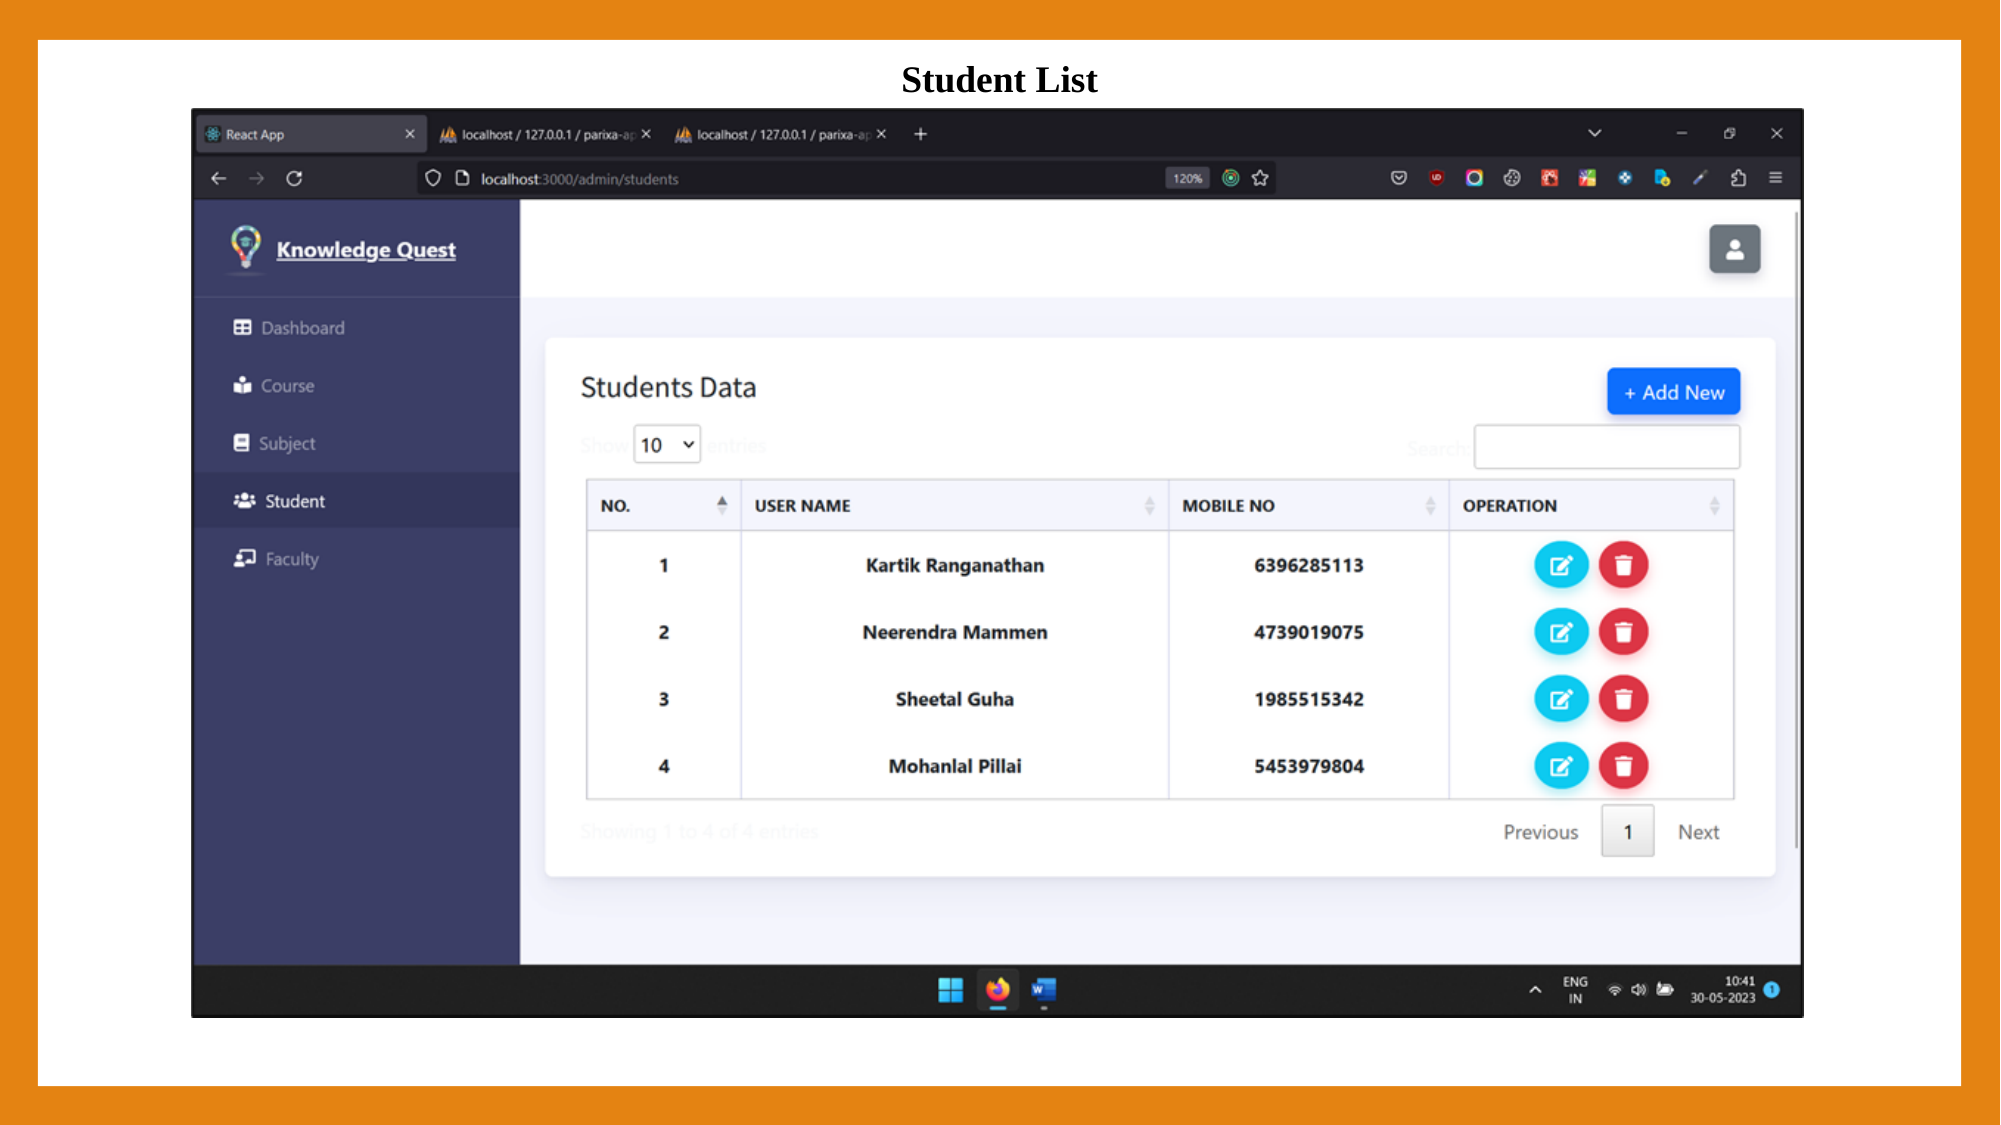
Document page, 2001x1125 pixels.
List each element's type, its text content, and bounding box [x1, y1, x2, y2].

picture [191, 108, 1805, 1019]
text_box Student List [886, 41, 1114, 107]
